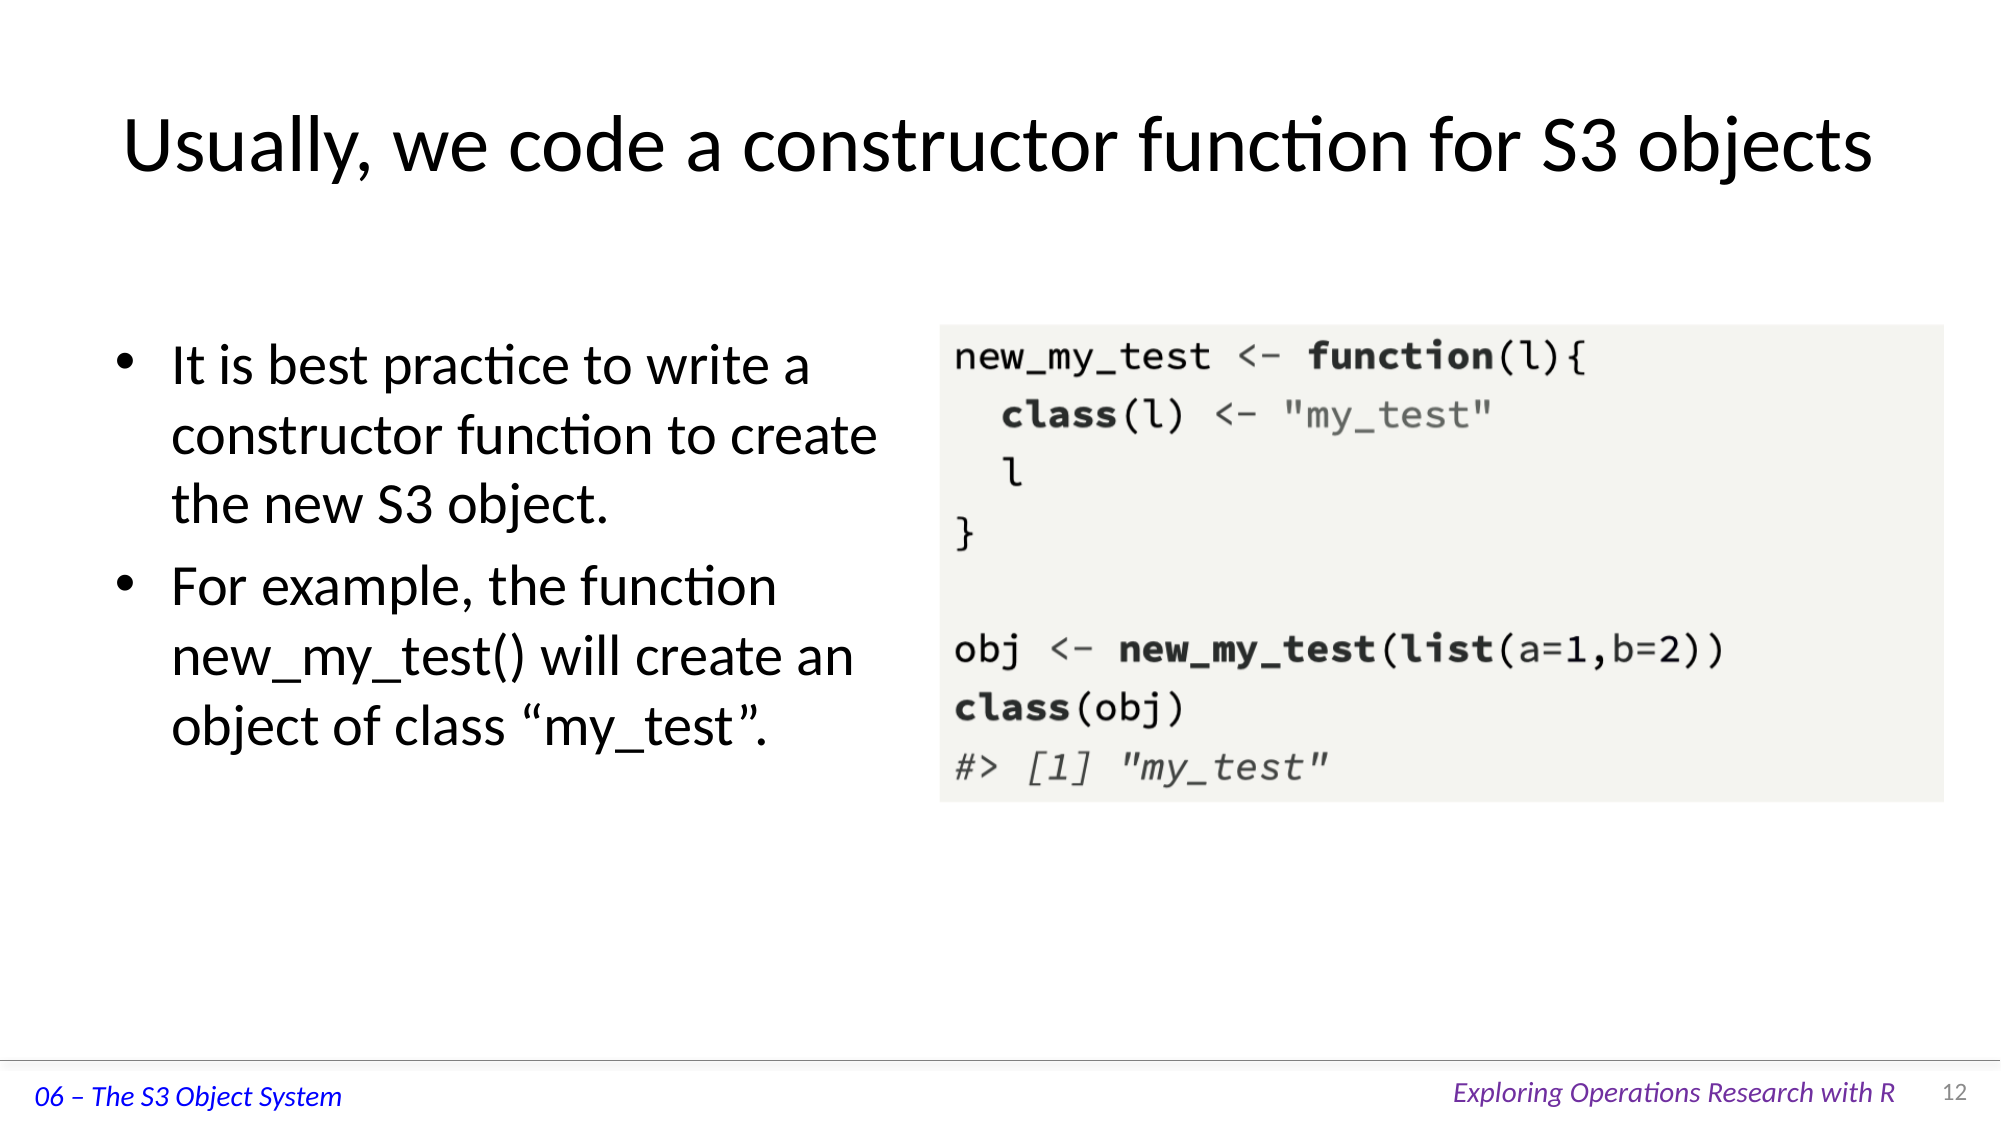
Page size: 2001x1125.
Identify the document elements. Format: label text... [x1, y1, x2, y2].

list It is best practice to write a constructor function to create the new S3 object. For example, the function new_my_test() will create an object of class “my_test”. [99, 318, 984, 1061]
slide_number 12 [1899, 1060, 1983, 1120]
title Usually, we code a constructor function for S3 objects [99, 45, 1900, 233]
picture [939, 317, 1944, 808]
